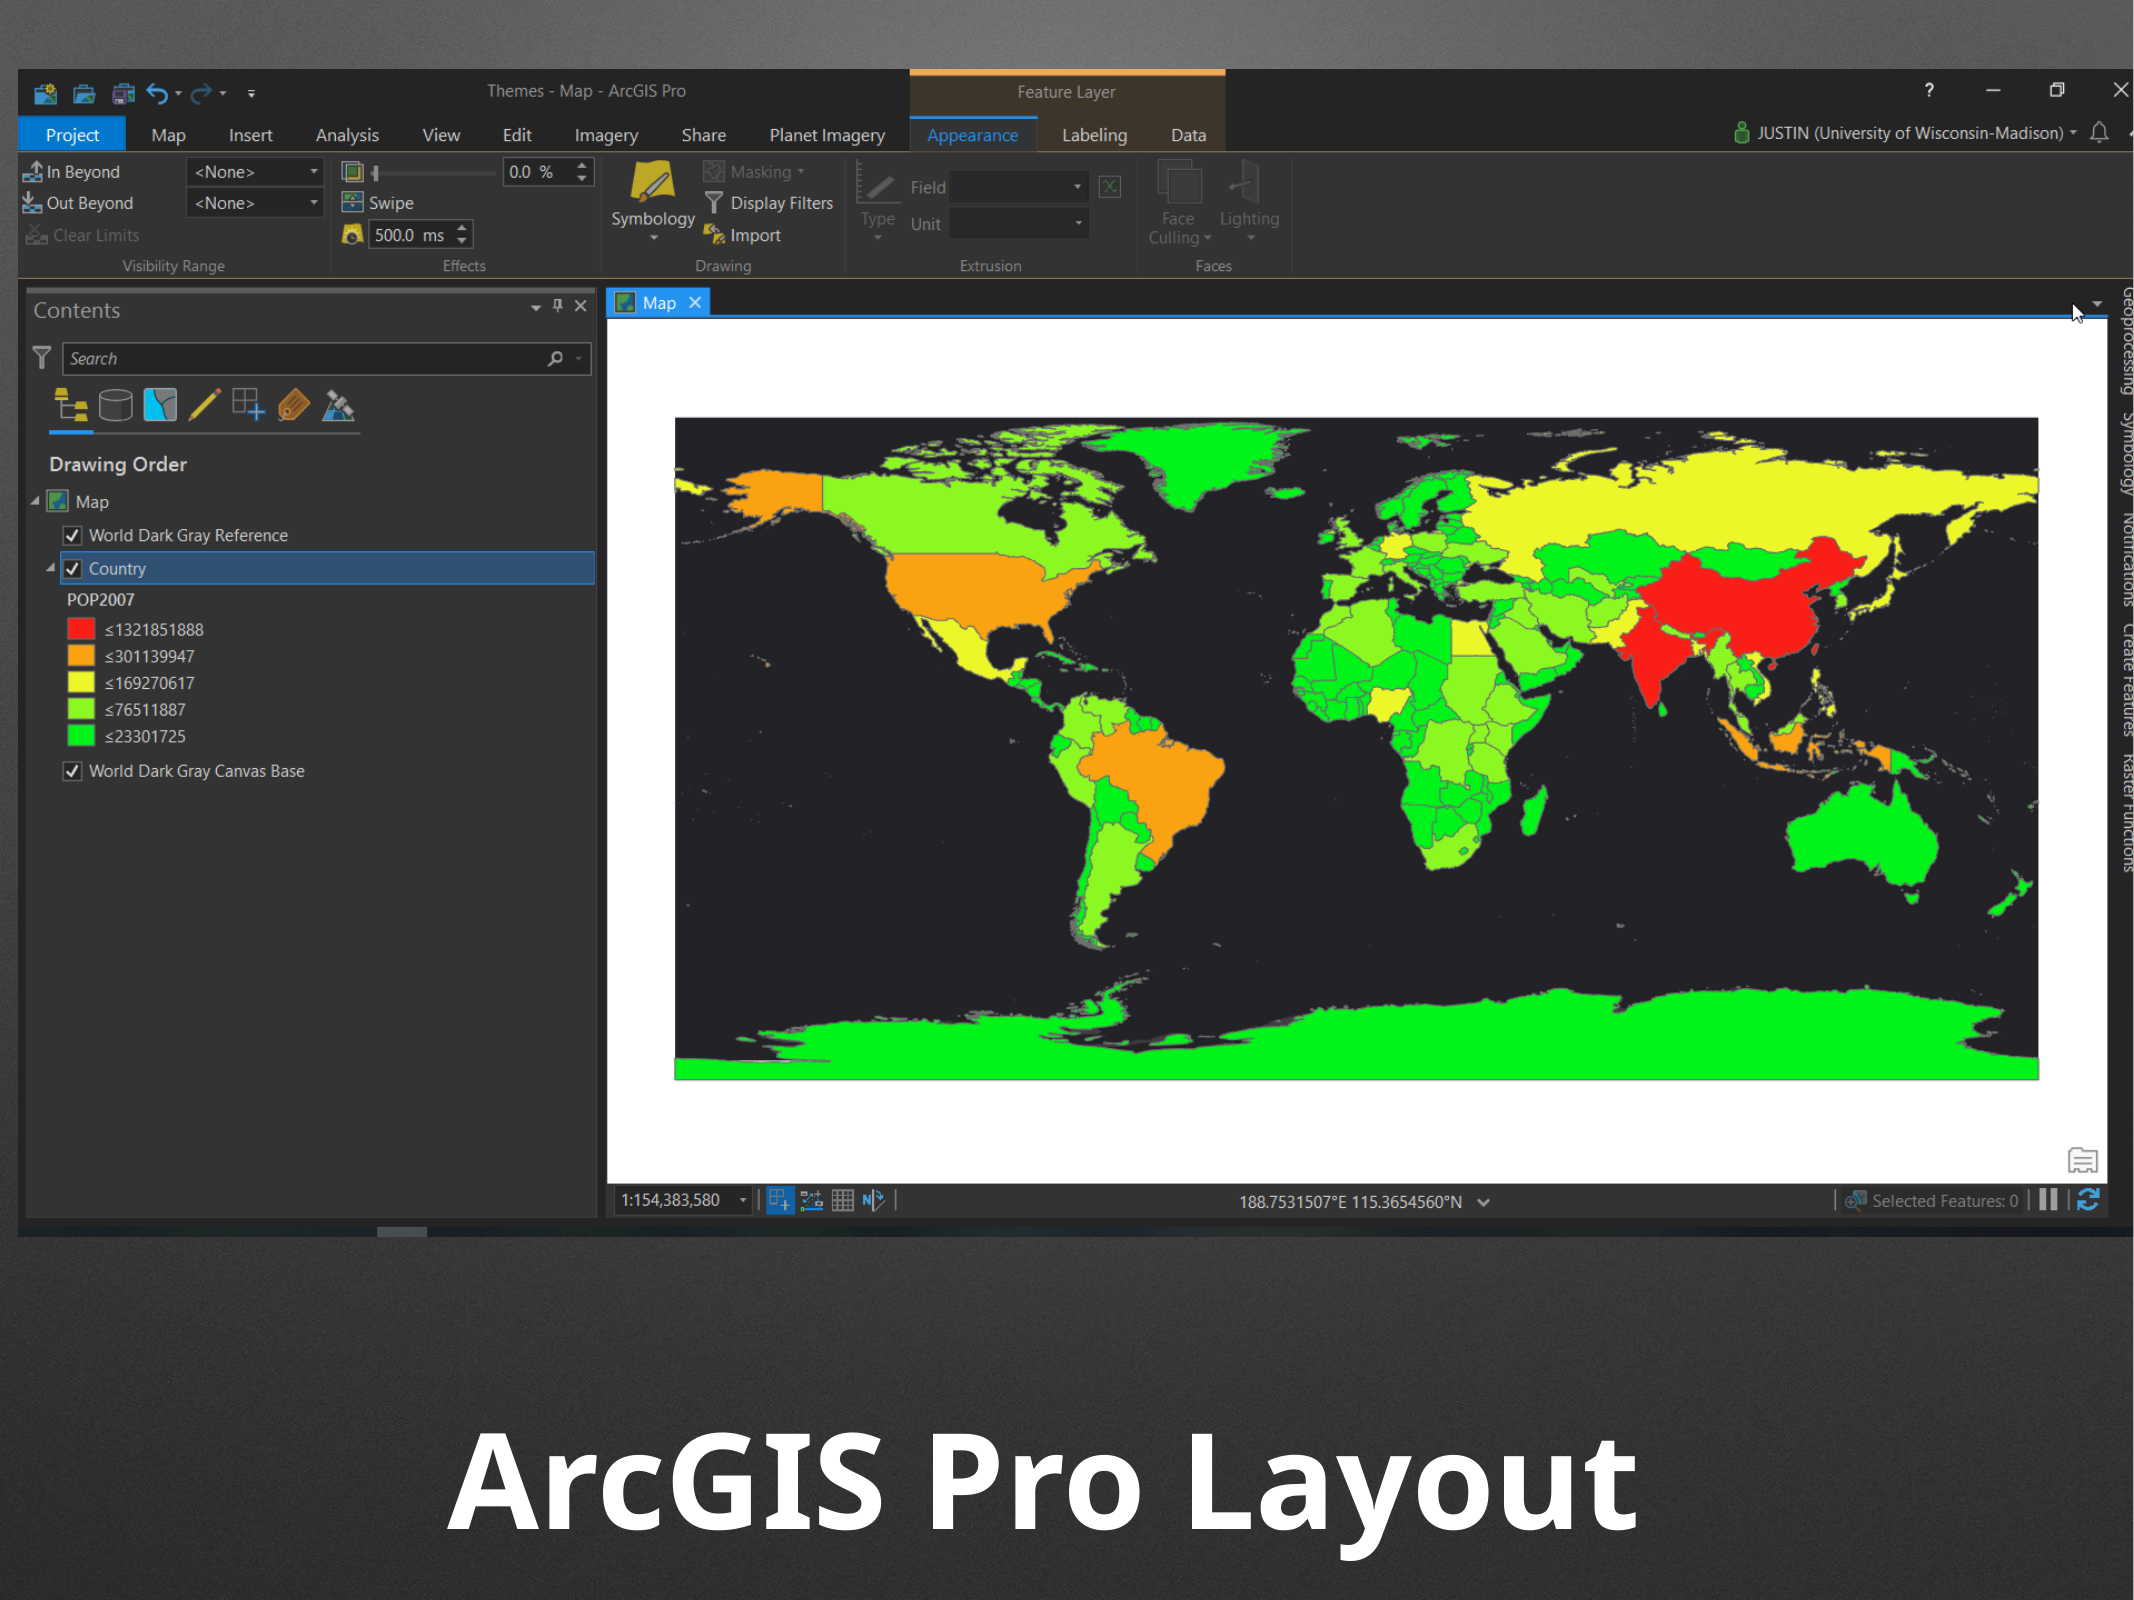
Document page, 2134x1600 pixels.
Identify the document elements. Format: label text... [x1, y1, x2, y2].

title ArcGIS Pro Layout [102, 1387, 1986, 1565]
picture [0, 0, 2134, 1600]
